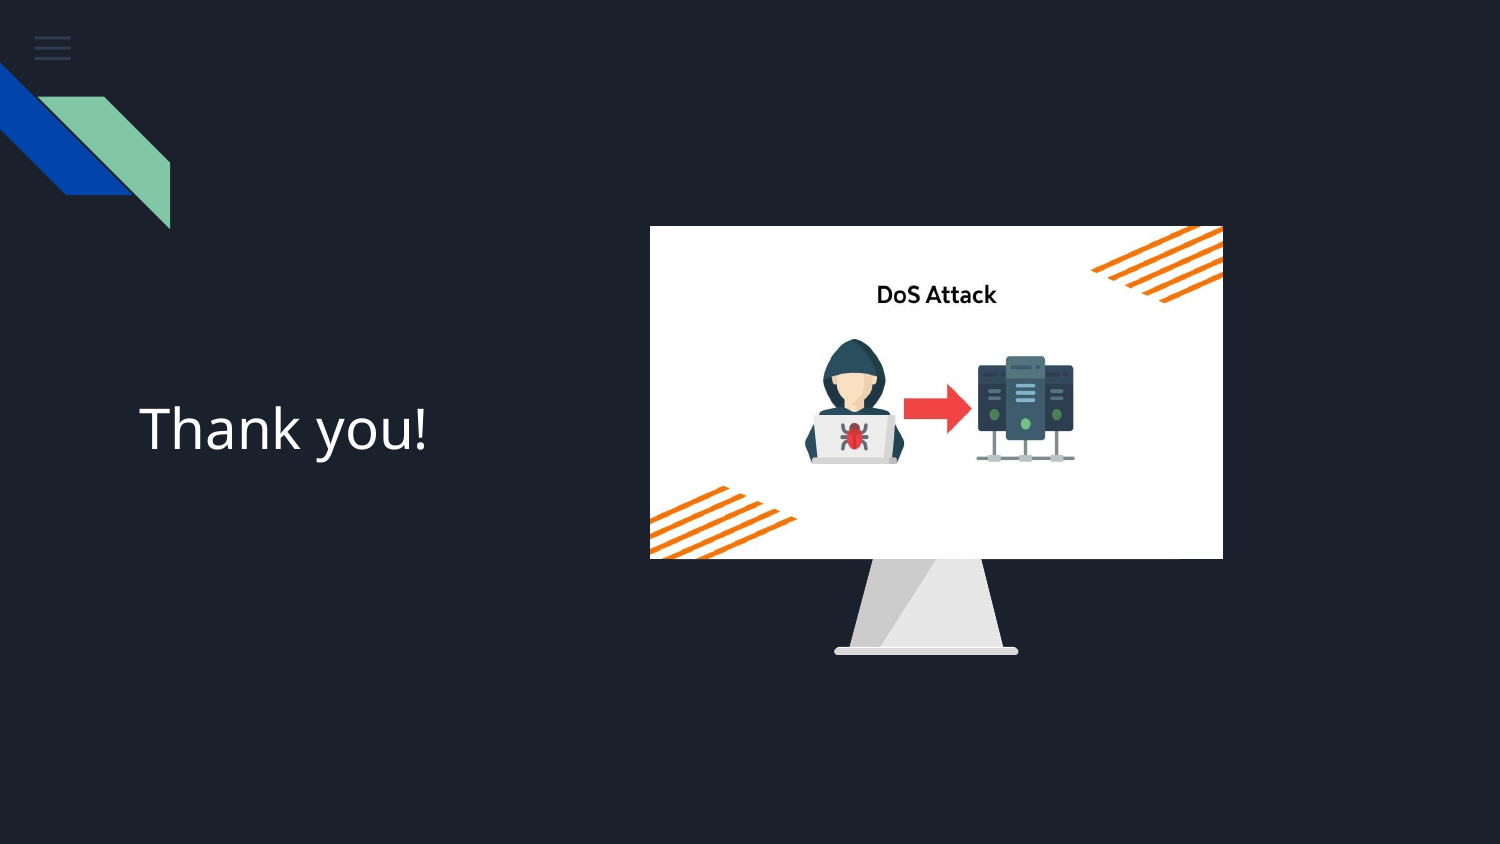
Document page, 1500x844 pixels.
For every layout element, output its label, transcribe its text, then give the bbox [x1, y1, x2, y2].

title Thank you! [124, 377, 628, 492]
picture [649, 226, 1223, 559]
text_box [666, 568, 1186, 656]
